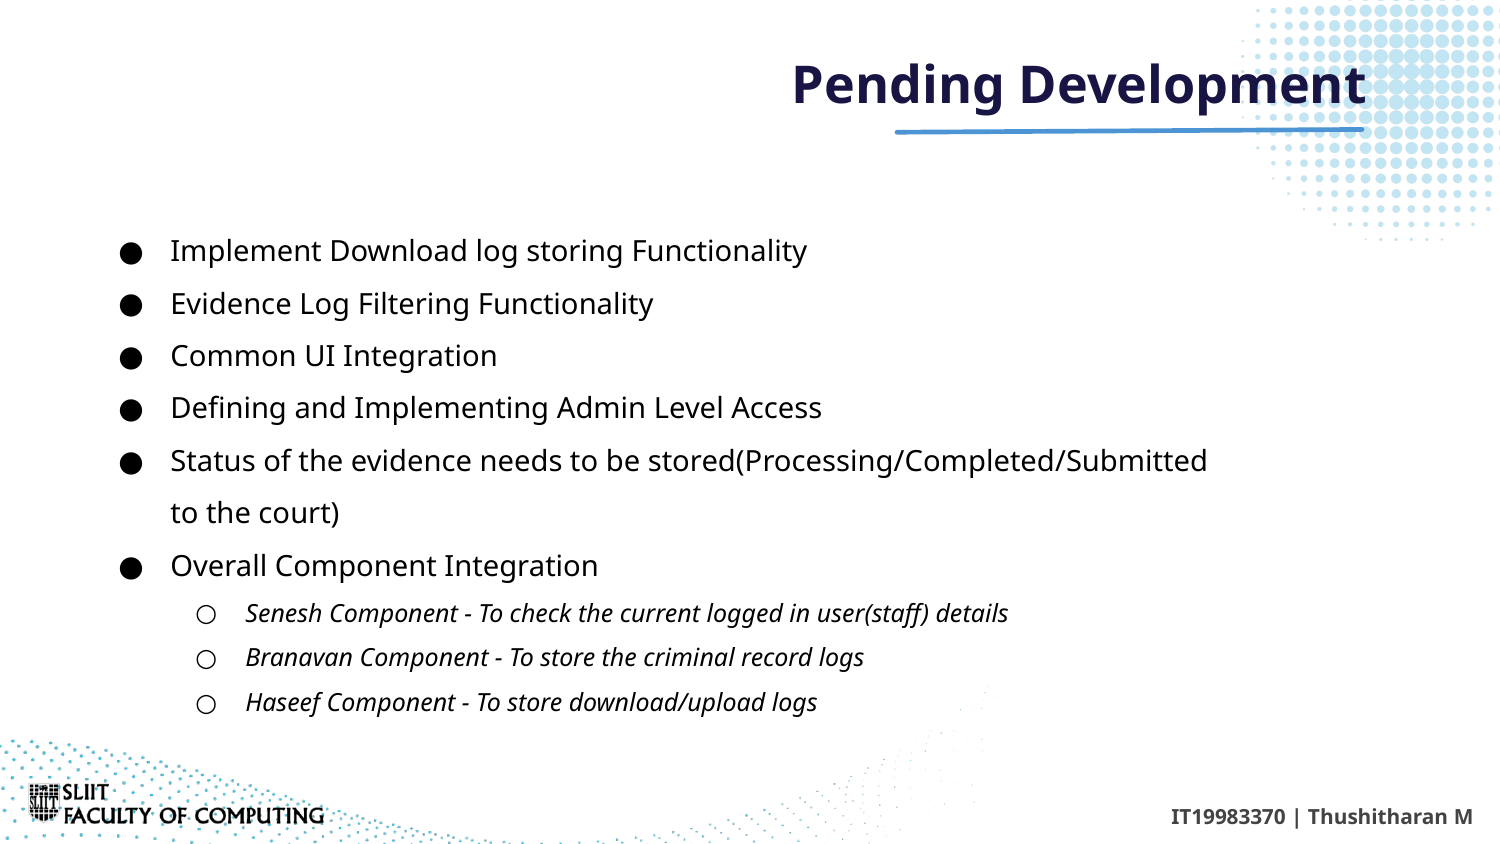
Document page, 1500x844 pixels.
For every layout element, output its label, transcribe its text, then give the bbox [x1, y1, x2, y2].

text_box Implement Download log storing Functionality Evidence Log Filtering Functionality Common UI Integration Defining and Implementing Admin Level Access Status of the evidence needs to be stored(Processing/Completed/Submitted to the court) Overall Component Integration Senesh Component - To check the current logged in user(staff) details Branavan Component - To store the criminal record logs Haseef Component - To store download/upload logs [80, 200, 1252, 732]
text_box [896, 129, 1363, 133]
title Pending Development [118, 35, 1236, 130]
picture [1241, 0, 1500, 242]
text_box IT19983370 | Thushitharan M [1007, 790, 1500, 841]
picture [0, 674, 1013, 844]
